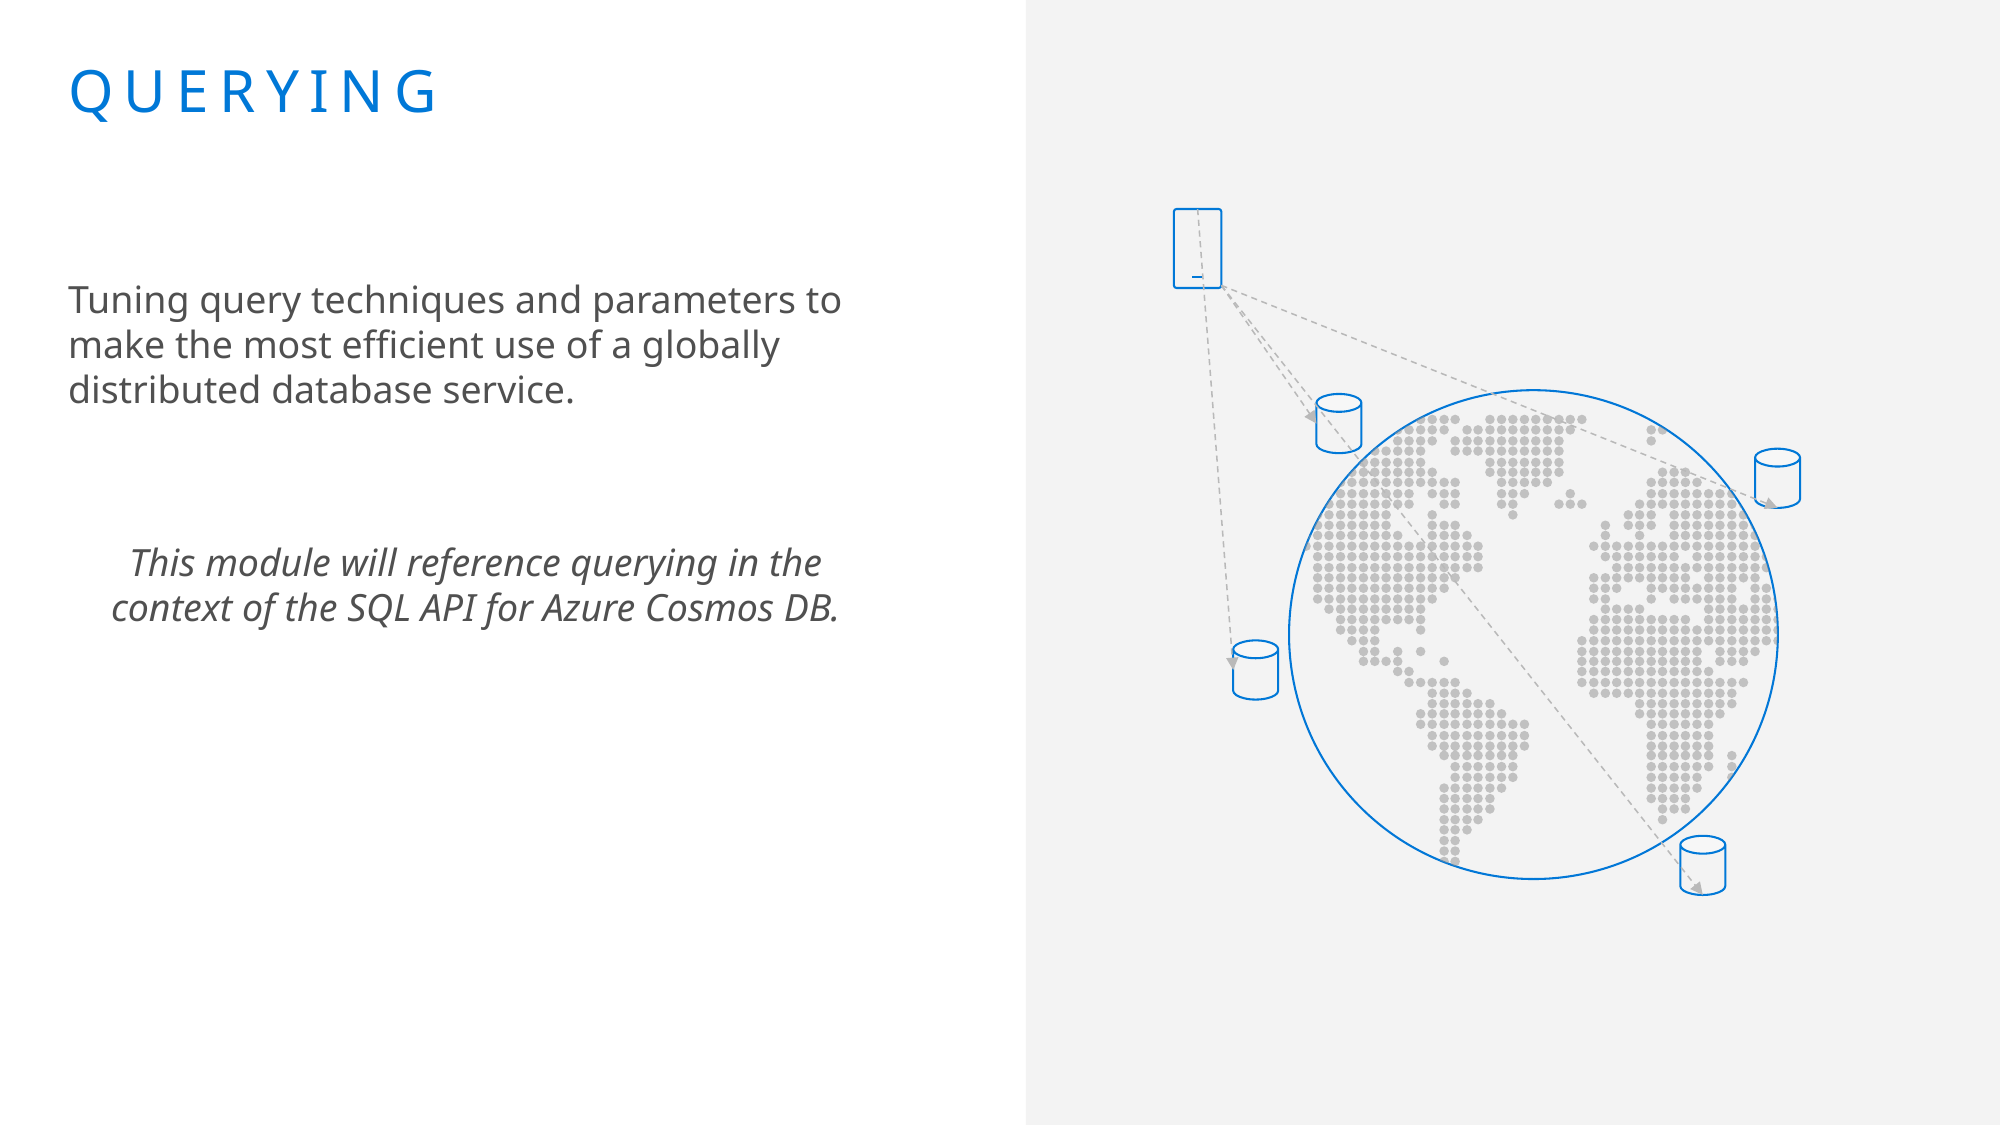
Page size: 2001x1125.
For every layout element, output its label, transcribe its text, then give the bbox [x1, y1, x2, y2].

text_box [1173, 208, 1801, 896]
title Querying [44, 47, 908, 208]
list Tuning query techniques and parameters to make the most efficient use of a globally distributed database service. This module will reference querying in the context of the SQL API for Azure Cosmos DB. [44, 261, 908, 649]
